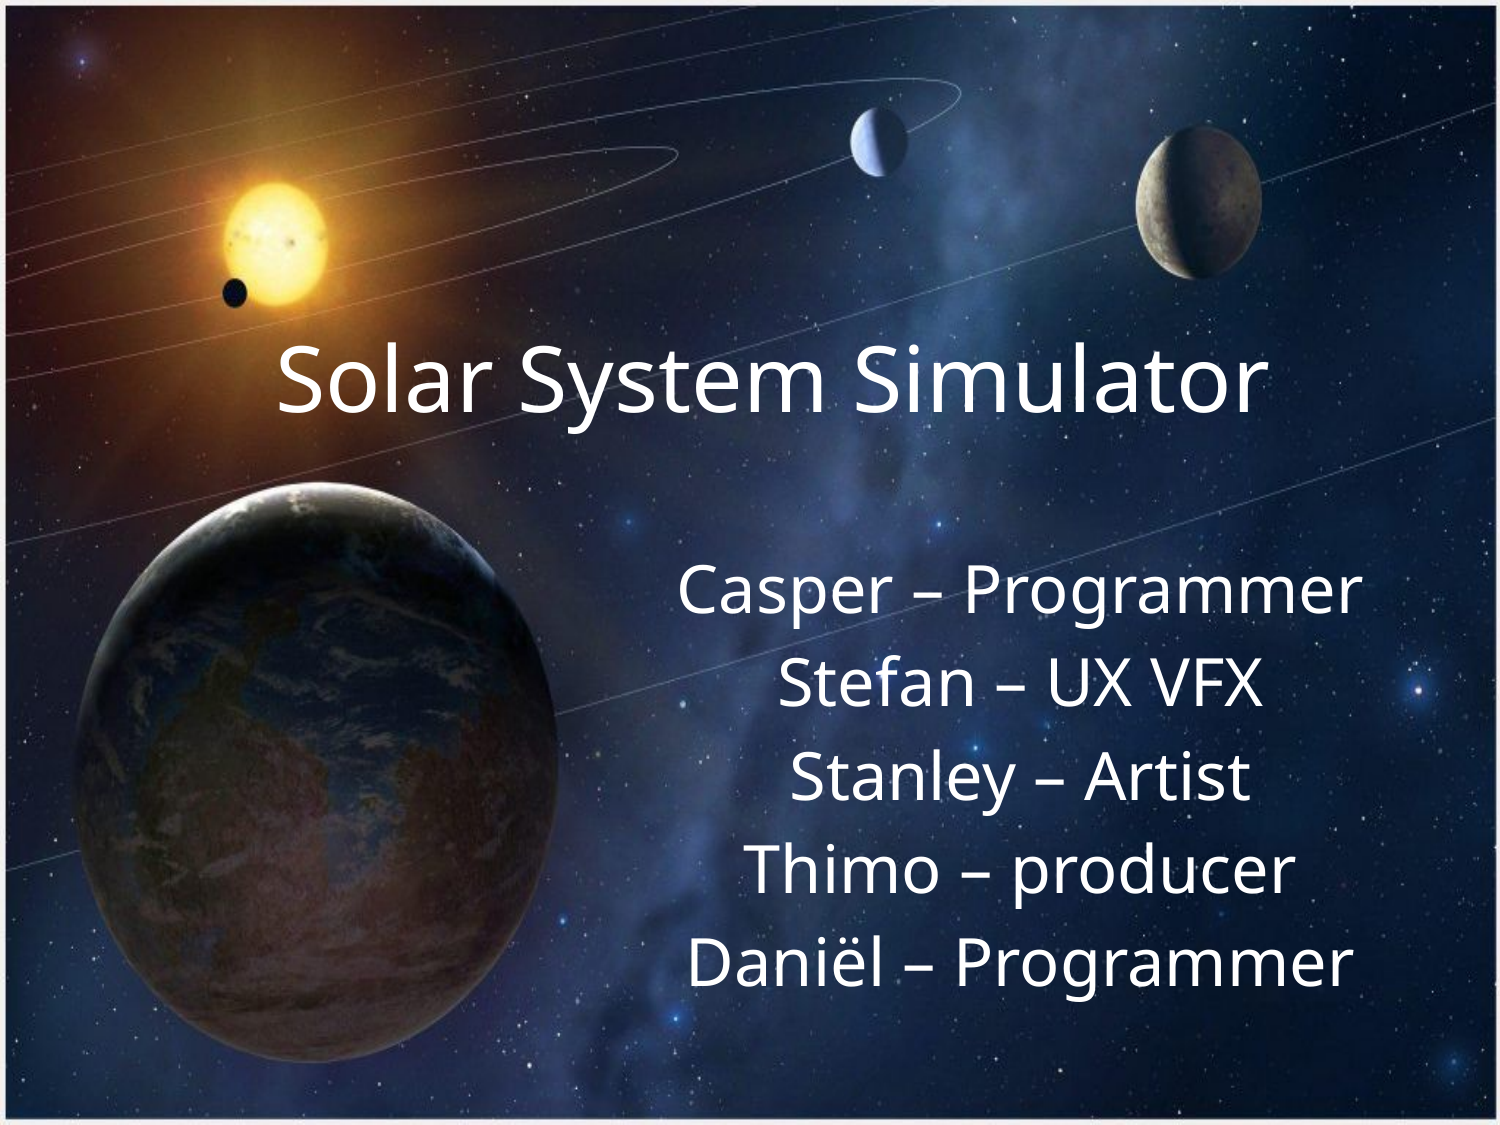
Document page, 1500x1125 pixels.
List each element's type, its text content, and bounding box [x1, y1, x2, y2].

picture [0, 0, 1500, 1125]
title Solar System Simulator [135, 255, 1411, 497]
subtitle Casper – Programmer Stefan – UX VFX Stanley – Artist Thimo – producer Daniël – Programmer [537, 538, 1500, 1063]
